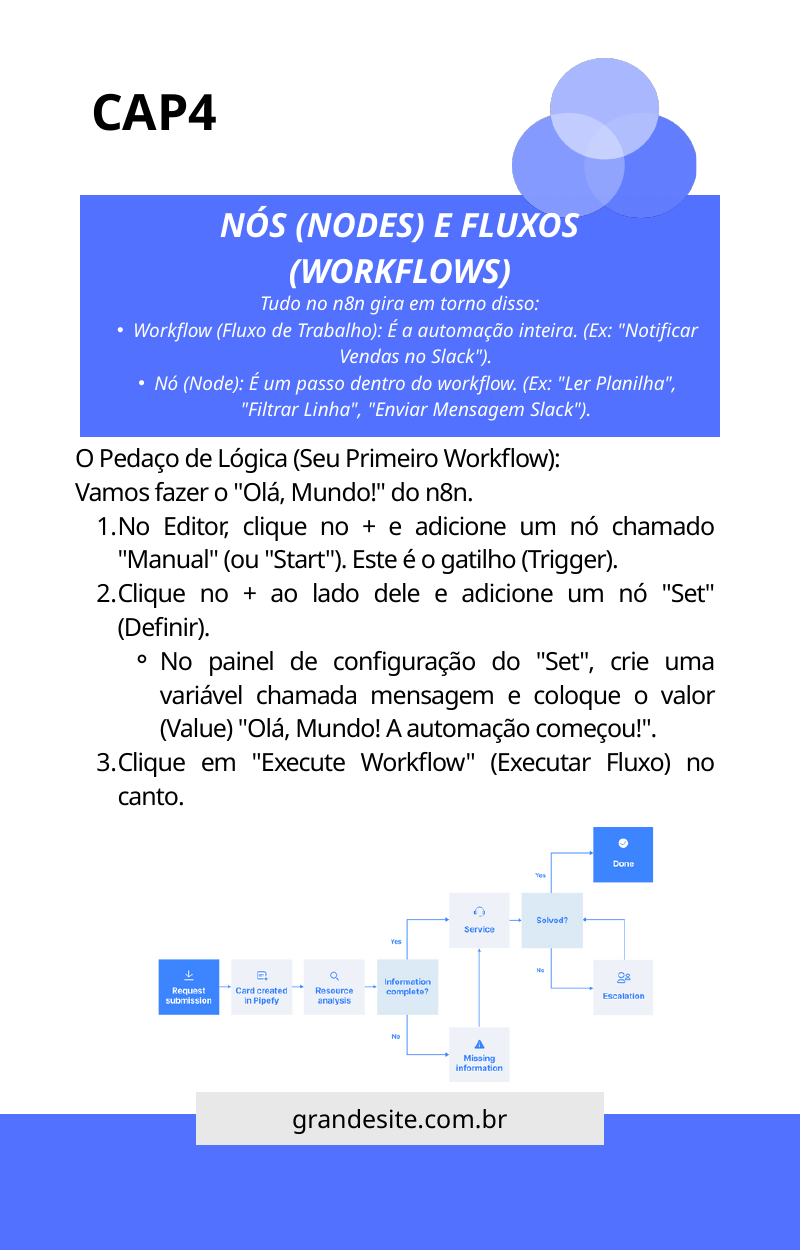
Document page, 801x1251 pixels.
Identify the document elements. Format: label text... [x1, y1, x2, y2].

text_box O Pedaço de Lógica (Seu Primeiro Workflow): Vamos fazer o "Olá, Mundo!" do n8n. No Editor, clique no + e adicione um nó chamado "Manual" (ou "Start"). Este é o gatilho (Trigger). Clique no + ao lado dele e adicione um nó "Set" (Definir). No painel de configuração do "Set", crie uma variável chamada mensagem e coloque o valor (Value) "Olá, Mundo! A automação começou!". Clique em "Execute Workflow" (Executar Fluxo) no canto. [74, 439, 715, 845]
text_box CAP4 [91, 86, 523, 141]
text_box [195, 1091, 605, 1146]
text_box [79, 194, 721, 438]
text_box [158, 827, 654, 1082]
text_box [512, 58, 697, 193]
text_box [0, 1113, 800, 1250]
